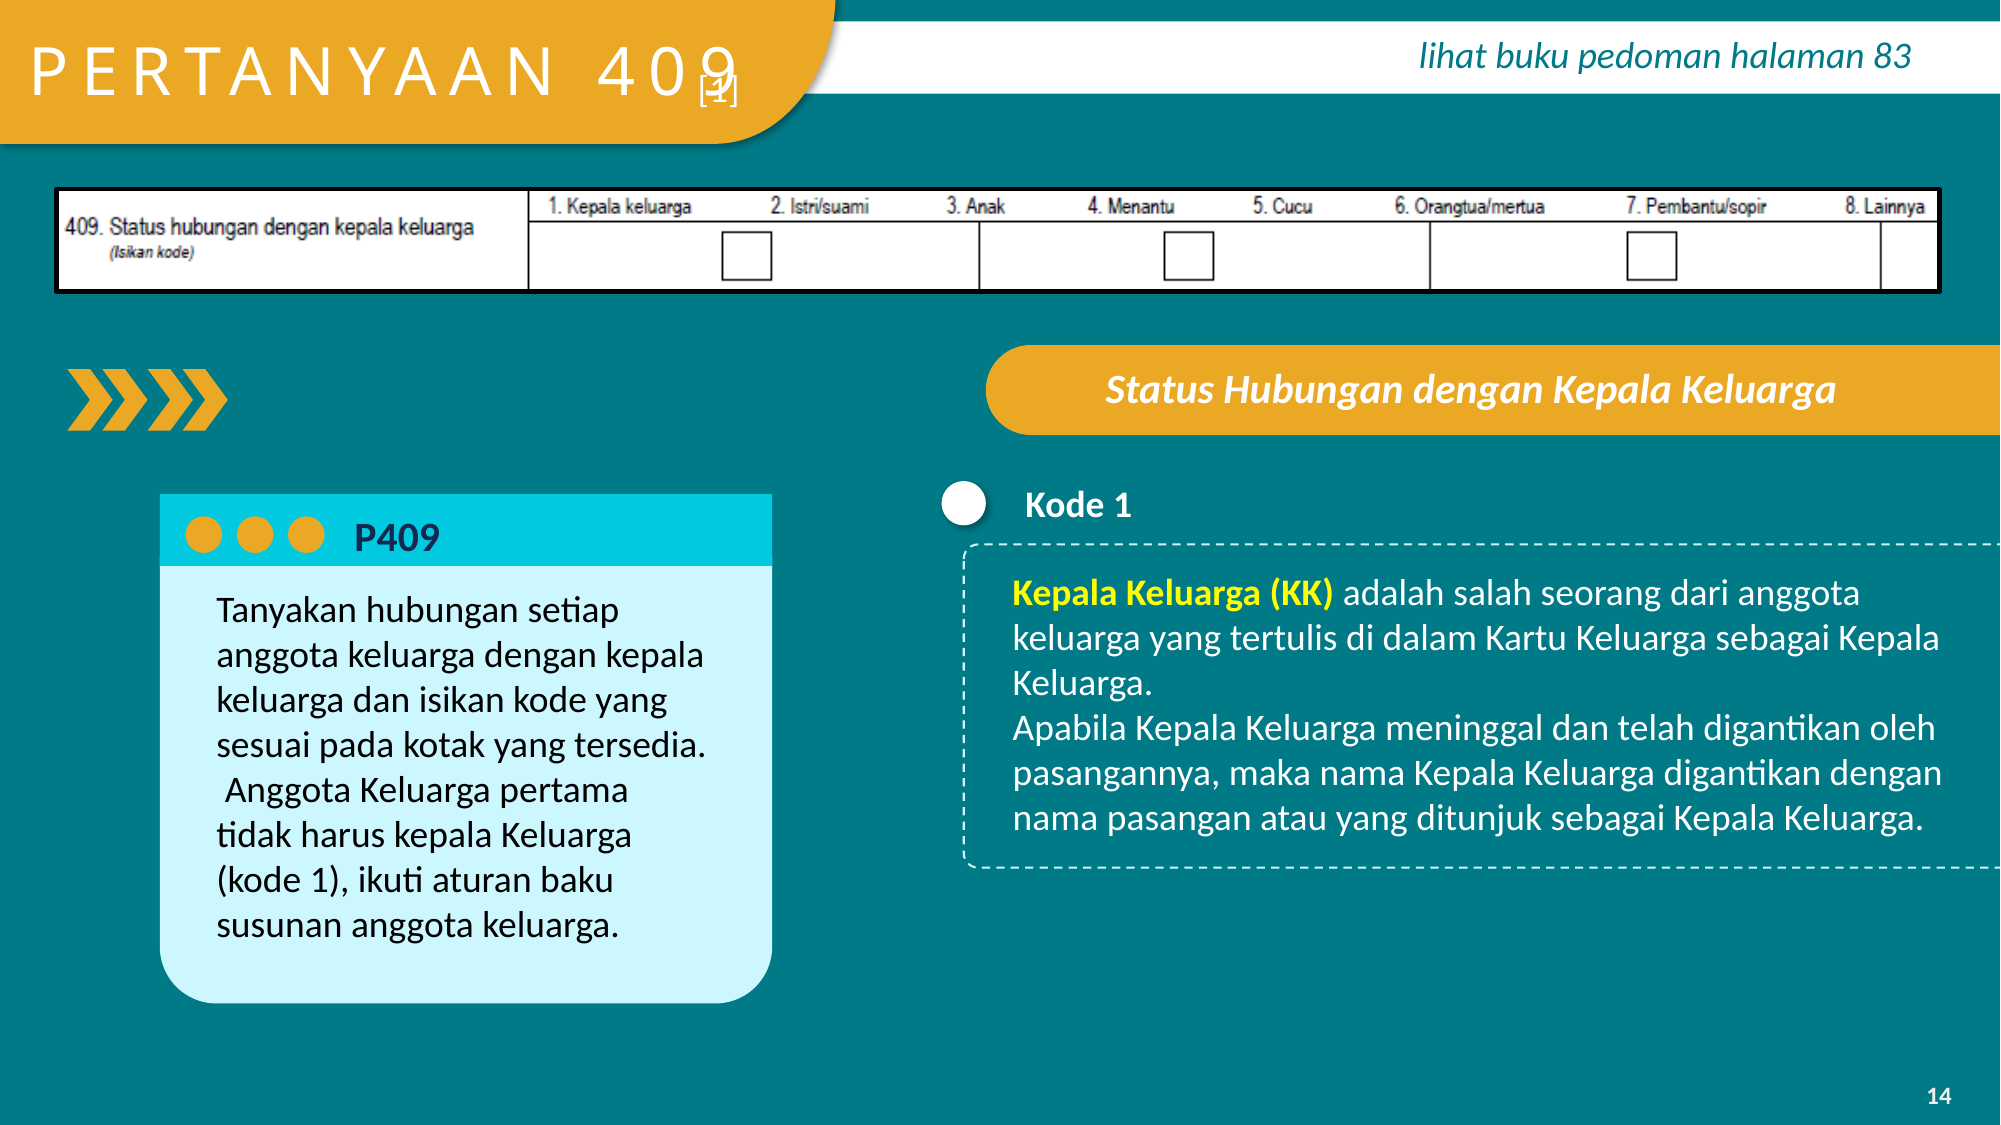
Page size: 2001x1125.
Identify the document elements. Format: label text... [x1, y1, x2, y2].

text_box [962, 543, 2000, 869]
text_box Status Hubungan dengan Kepala Keluarga [1010, 354, 1932, 420]
text_box [158, 554, 774, 1005]
picture [58, 191, 1938, 290]
text_box [159, 493, 773, 567]
text_box lihat buku pedoman halaman 83 [1404, 23, 1927, 83]
text_box PERTANYAAN 409 [13, 21, 754, 116]
text_box [984, 343, 2000, 437]
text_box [148, 369, 228, 431]
text_box Kode 1 [1010, 472, 1242, 533]
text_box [67, 369, 148, 431]
text_box [940, 480, 987, 527]
text_box [819, 20, 2000, 95]
text_box [1] [682, 58, 755, 118]
text_box [0, 0, 837, 145]
text_box P409 [339, 502, 465, 567]
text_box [185, 516, 325, 553]
text_box Tanyakan hubungan setiap anggota keluarga dengan kepala keluarga dan isikan kode yang sesuai pada kotak yang tersedia. Anggota Keluarga pertama tidak harus kepala Keluarga (kode 1), ikuti aturan baku susunan anggota keluarga. [201, 577, 728, 953]
slide_number 14 [1896, 1065, 1968, 1125]
